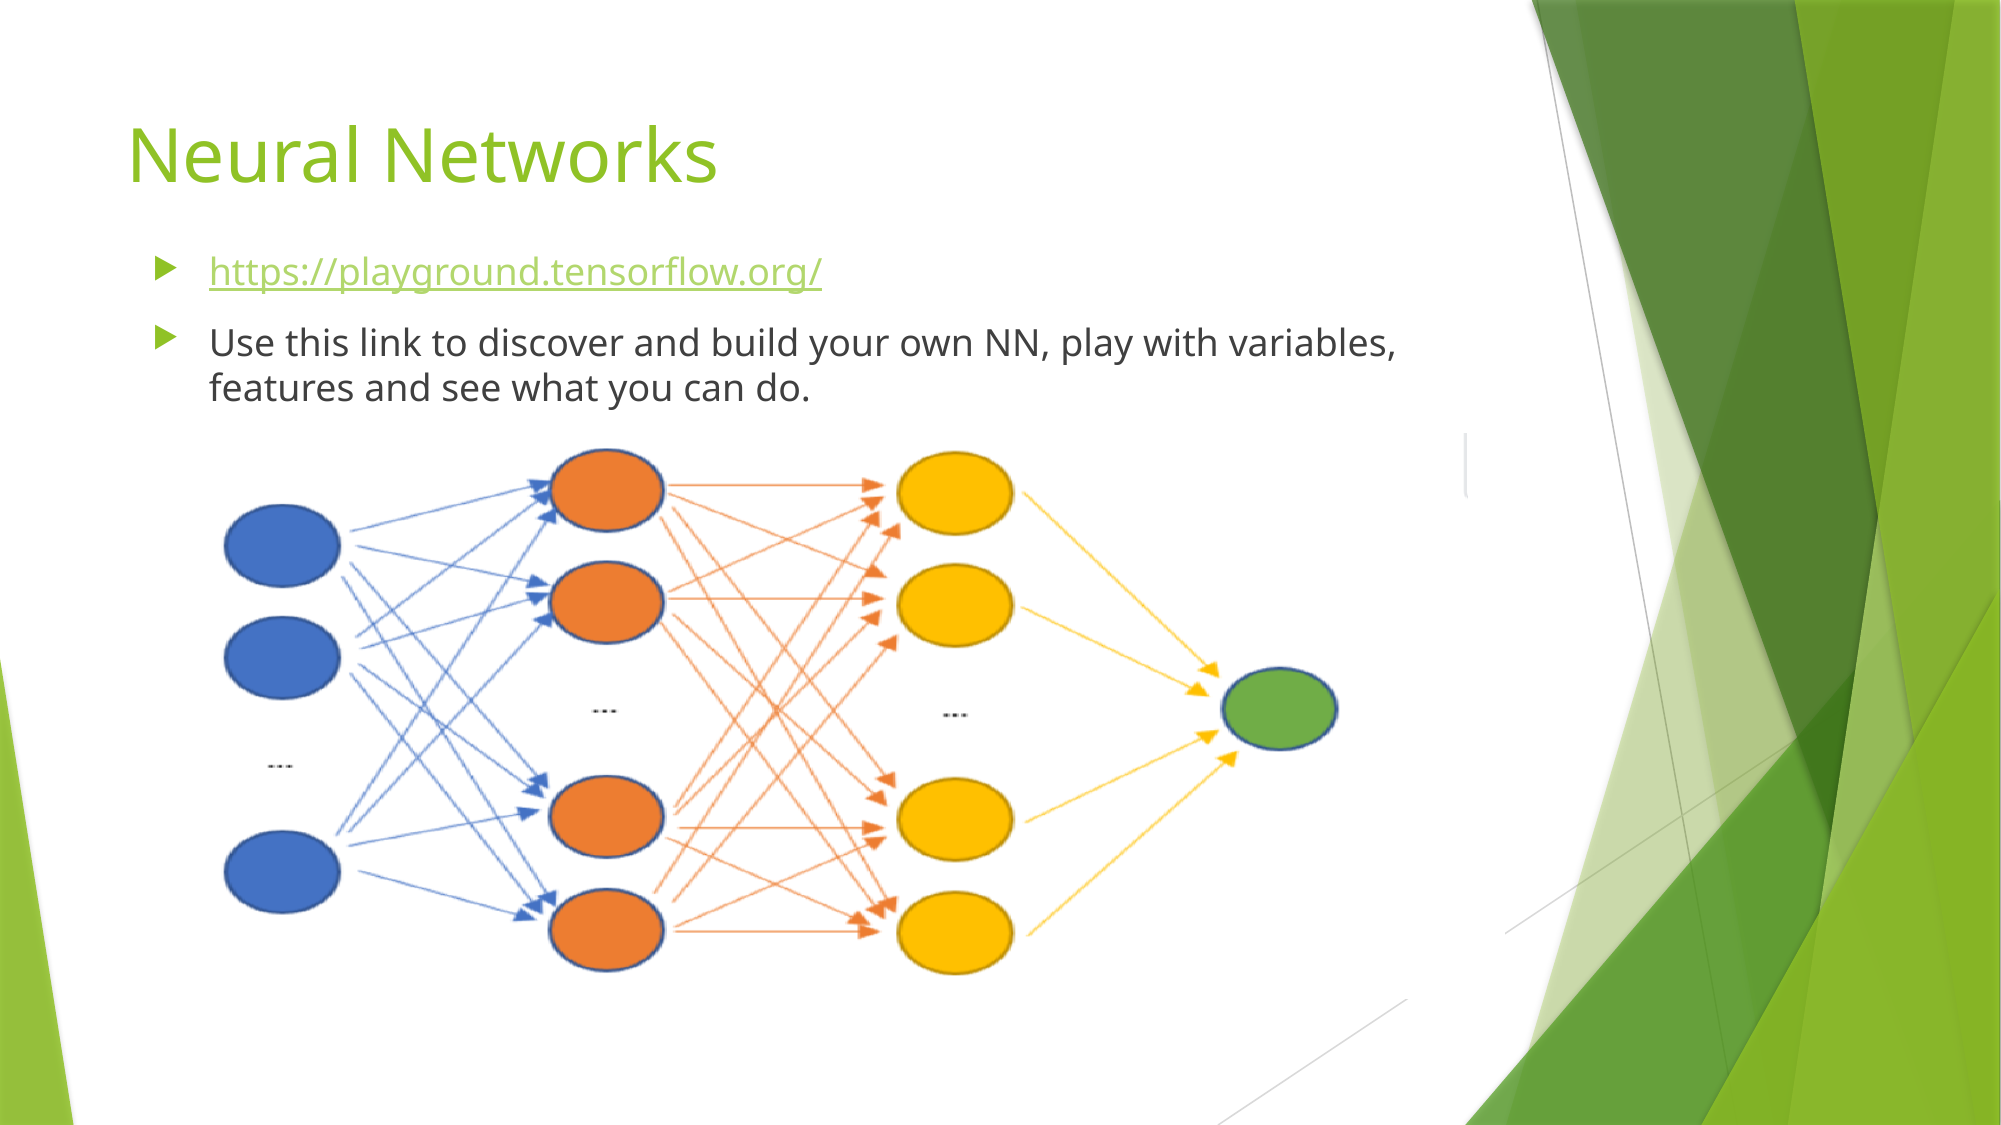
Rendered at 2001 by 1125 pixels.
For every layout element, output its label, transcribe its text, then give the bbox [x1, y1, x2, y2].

title Neural Networks [111, 99, 1522, 317]
list https://playground.tensorflow.org/ Use this link to discover and build your own NN, play with variables, features and see what you can do. [137, 239, 1538, 1014]
picture [110, 433, 1506, 1000]
